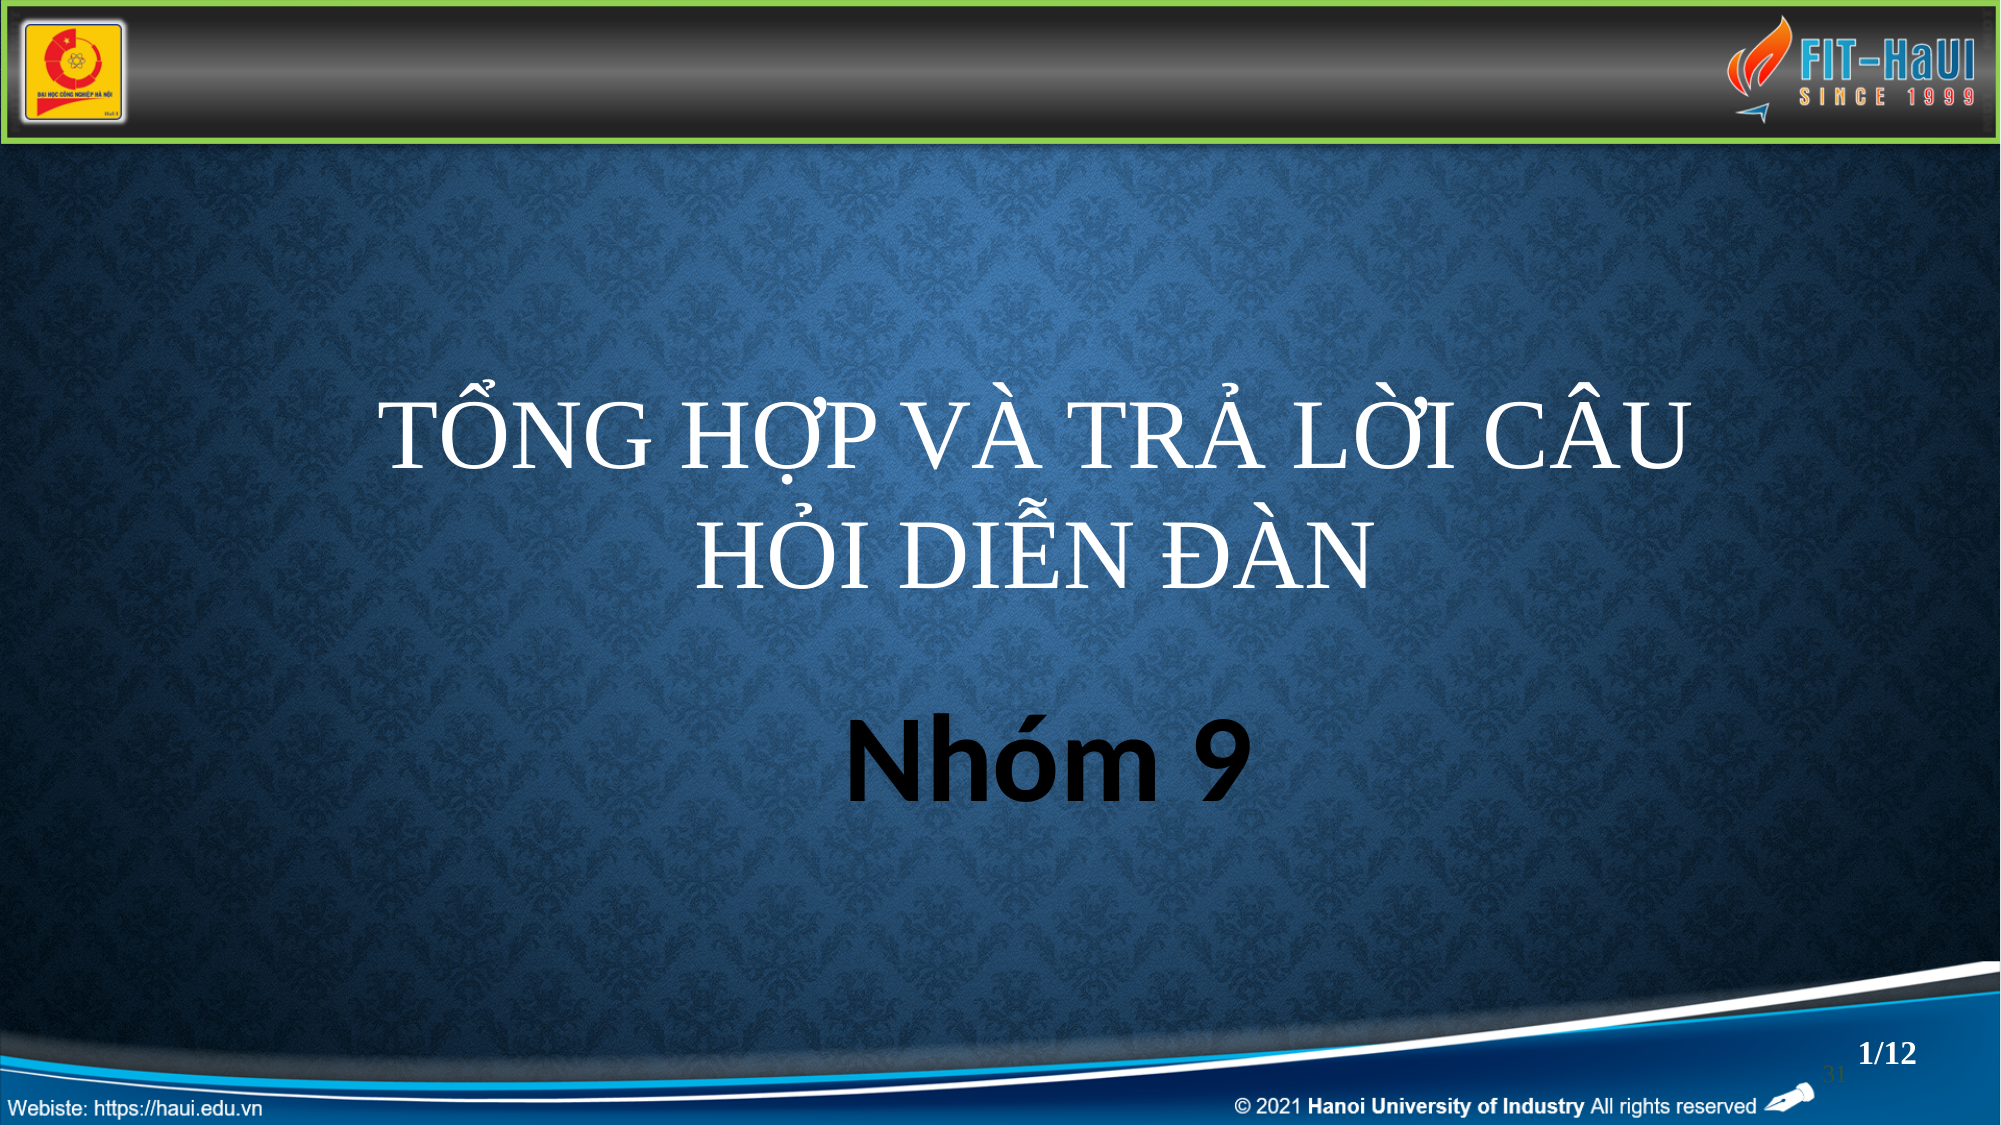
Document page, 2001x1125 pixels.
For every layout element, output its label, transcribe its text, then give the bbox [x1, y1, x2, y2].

footer 1/12 [1775, 1021, 2000, 1082]
slide_number 31 [1412, 1042, 1863, 1103]
text_box TỔNG HỢP VÀ TRẢ LỜI CÂU HỎI DIỄN ĐÀN [297, 361, 1775, 616]
text_box Nhóm 9 [780, 669, 1317, 834]
picture [0, 0, 2001, 1125]
